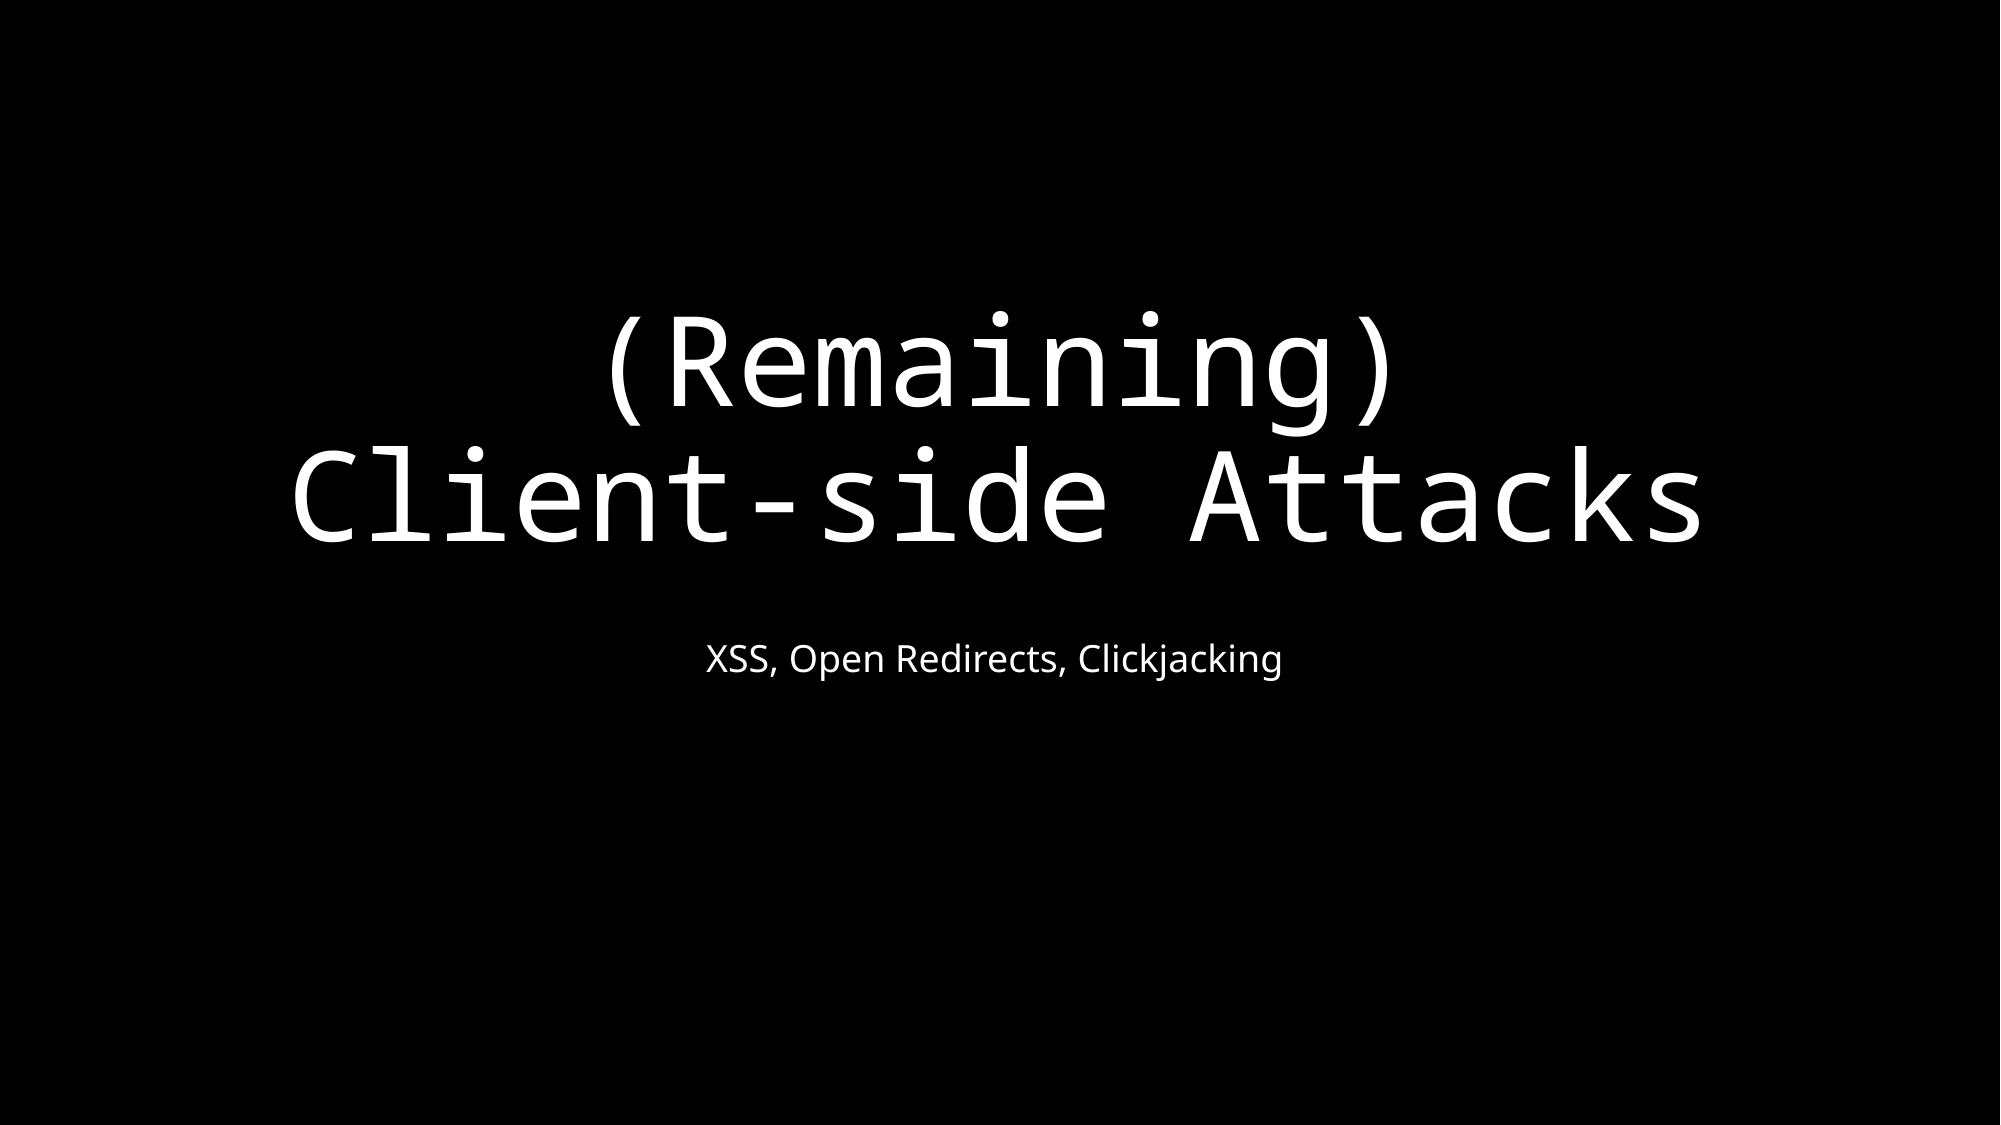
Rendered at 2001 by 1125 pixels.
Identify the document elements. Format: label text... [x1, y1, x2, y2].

subtitle XSS, Open Redirects, Clickjacking [249, 632, 1750, 904]
title (Remaining) Client-side Attacks [249, 184, 1750, 576]
